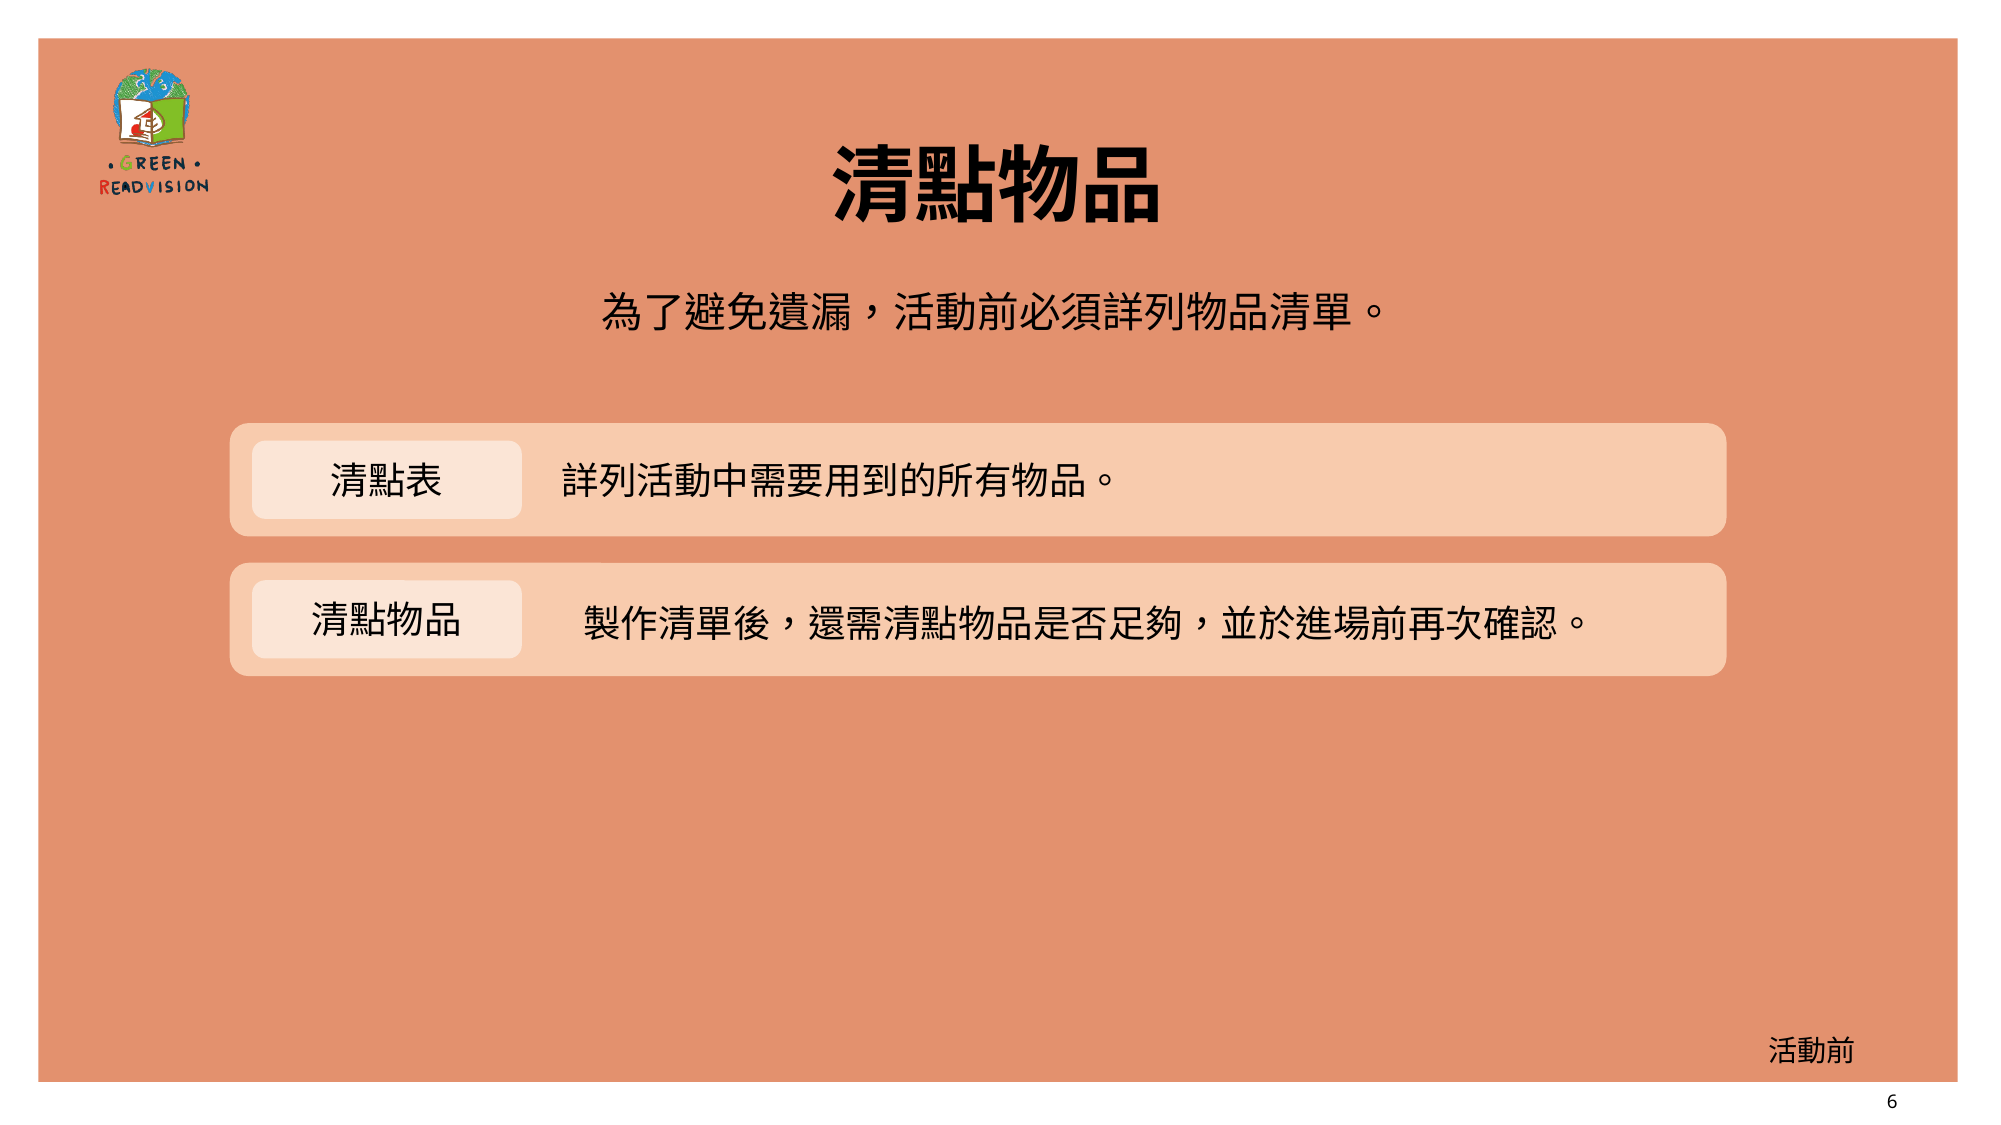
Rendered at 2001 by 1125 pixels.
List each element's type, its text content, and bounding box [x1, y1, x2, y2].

text_box 詳列活動中需要用到的所有物品。 [547, 449, 1140, 510]
text_box [37, 37, 1959, 1083]
text_box 清點表 [315, 449, 459, 510]
text_box 活動前 [1753, 1025, 1872, 1075]
text_box 6 [1872, 1081, 1913, 1120]
text_box 為了避免遺漏，活動前必須詳列物品清單。 [69, 278, 1927, 343]
text_box 清點物品 [816, 124, 1180, 239]
text_box 清點物品 [297, 589, 477, 649]
text_box [228, 561, 1728, 678]
text_box [228, 422, 1728, 538]
picture [16, 66, 288, 241]
text_box [251, 439, 523, 520]
text_box 製作清單後，還需清點物品是否足夠，並於進場前再次確認。 [568, 592, 1611, 653]
text_box [251, 579, 523, 660]
